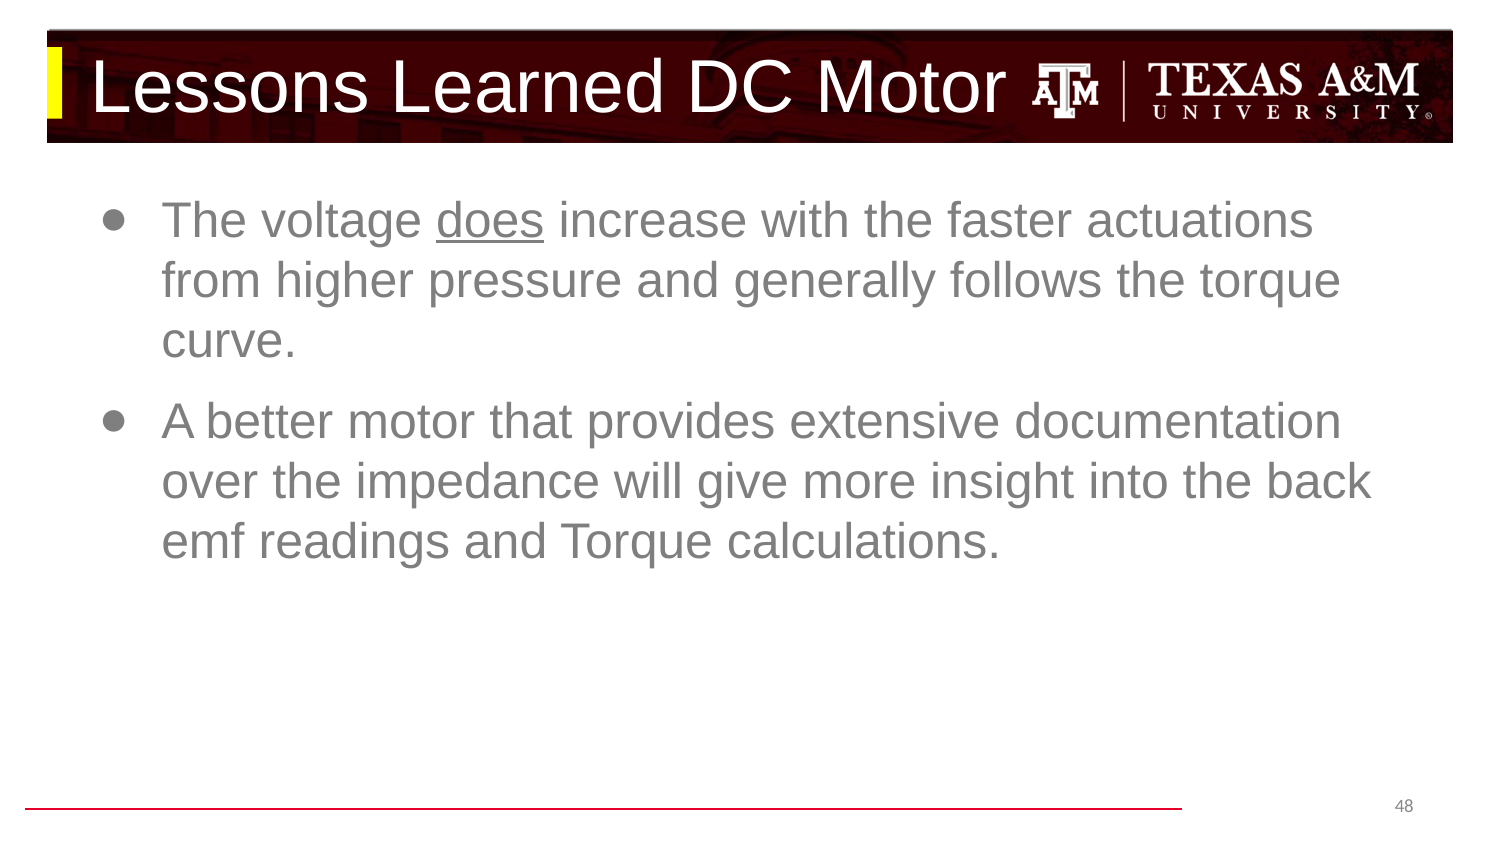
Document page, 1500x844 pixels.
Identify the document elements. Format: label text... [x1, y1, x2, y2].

title Lessons Learned DC Motor [79, 12, 1025, 154]
slide_number ‹#› [1074, 782, 1425, 827]
picture [47, 28, 79, 143]
picture [1025, 28, 1453, 143]
list The voltage does increase with the faster actuations from higher pressure and generally follows the torque curve. A better motor that provides extensive documentation over the impedance will give more insight into the back emf readings and Torque calculations. [75, 181, 1425, 754]
